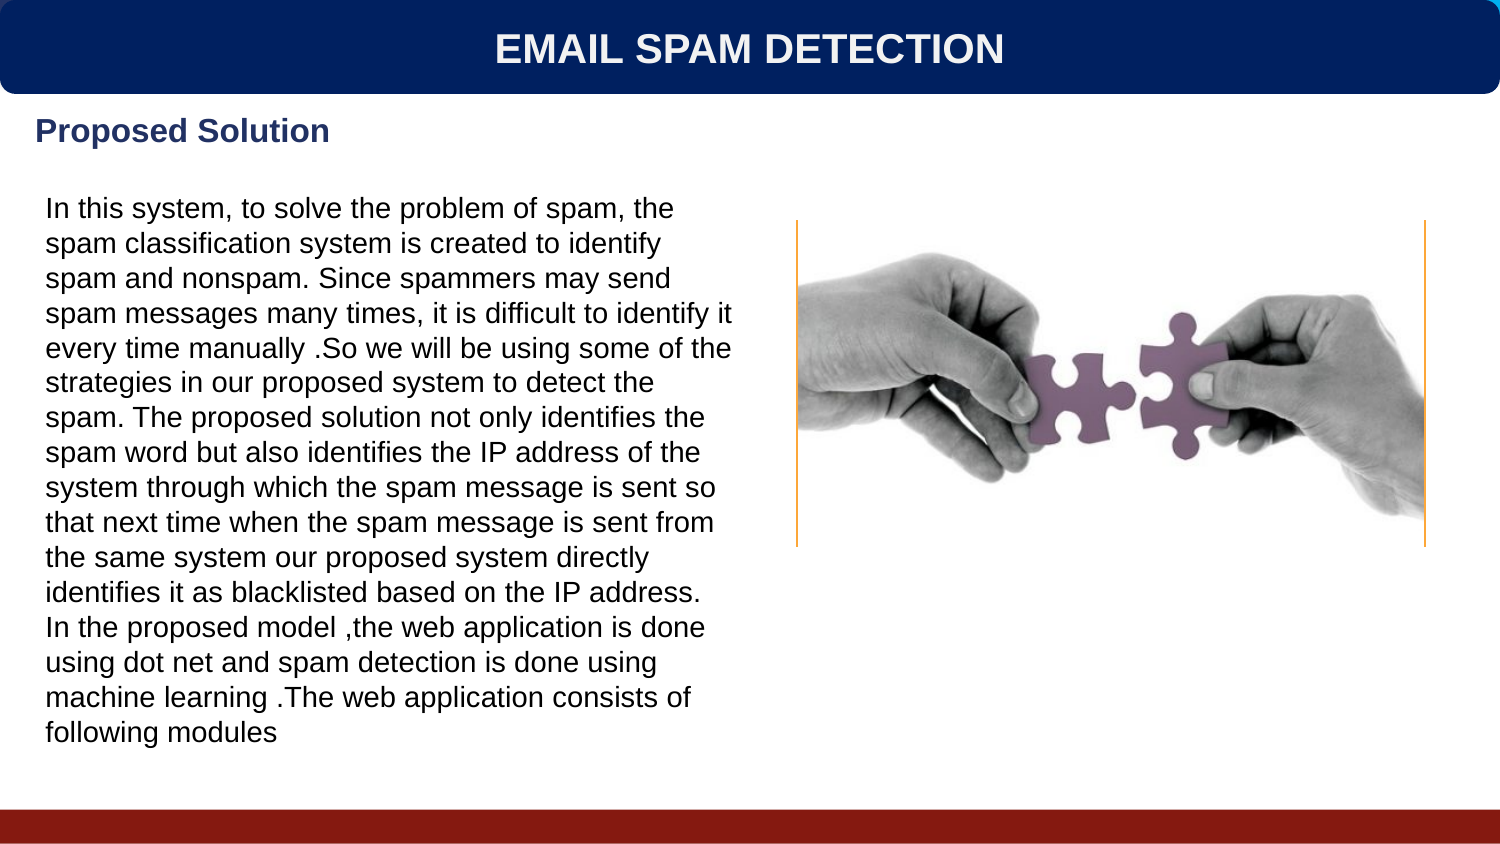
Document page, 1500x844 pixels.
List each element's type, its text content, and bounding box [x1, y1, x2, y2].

text_box Proposed Solution [20, 94, 750, 147]
text_box In this system, to solve the problem of spam, the spam classification system is created to identify spam and nonspam. Since spammers may send spam messages many times, it is difficult to identify it every time manually .So we will be using some of the strategies in our proposed system to detect the spam. The proposed solution not only identifies the spam word but also identifies the IP address of the system through which the spam message is sent so that next time when the spam message is sent from the same system our proposed system directly identifies it as blacklisted based on the IP address. In the proposed model ,the web application is done using dot net and spam detection is done using machine learning .The web application consists of following modules [30, 174, 750, 764]
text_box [796, 171, 1426, 593]
text_box EMAIL SPAM DETECTION [0, 0, 1500, 94]
